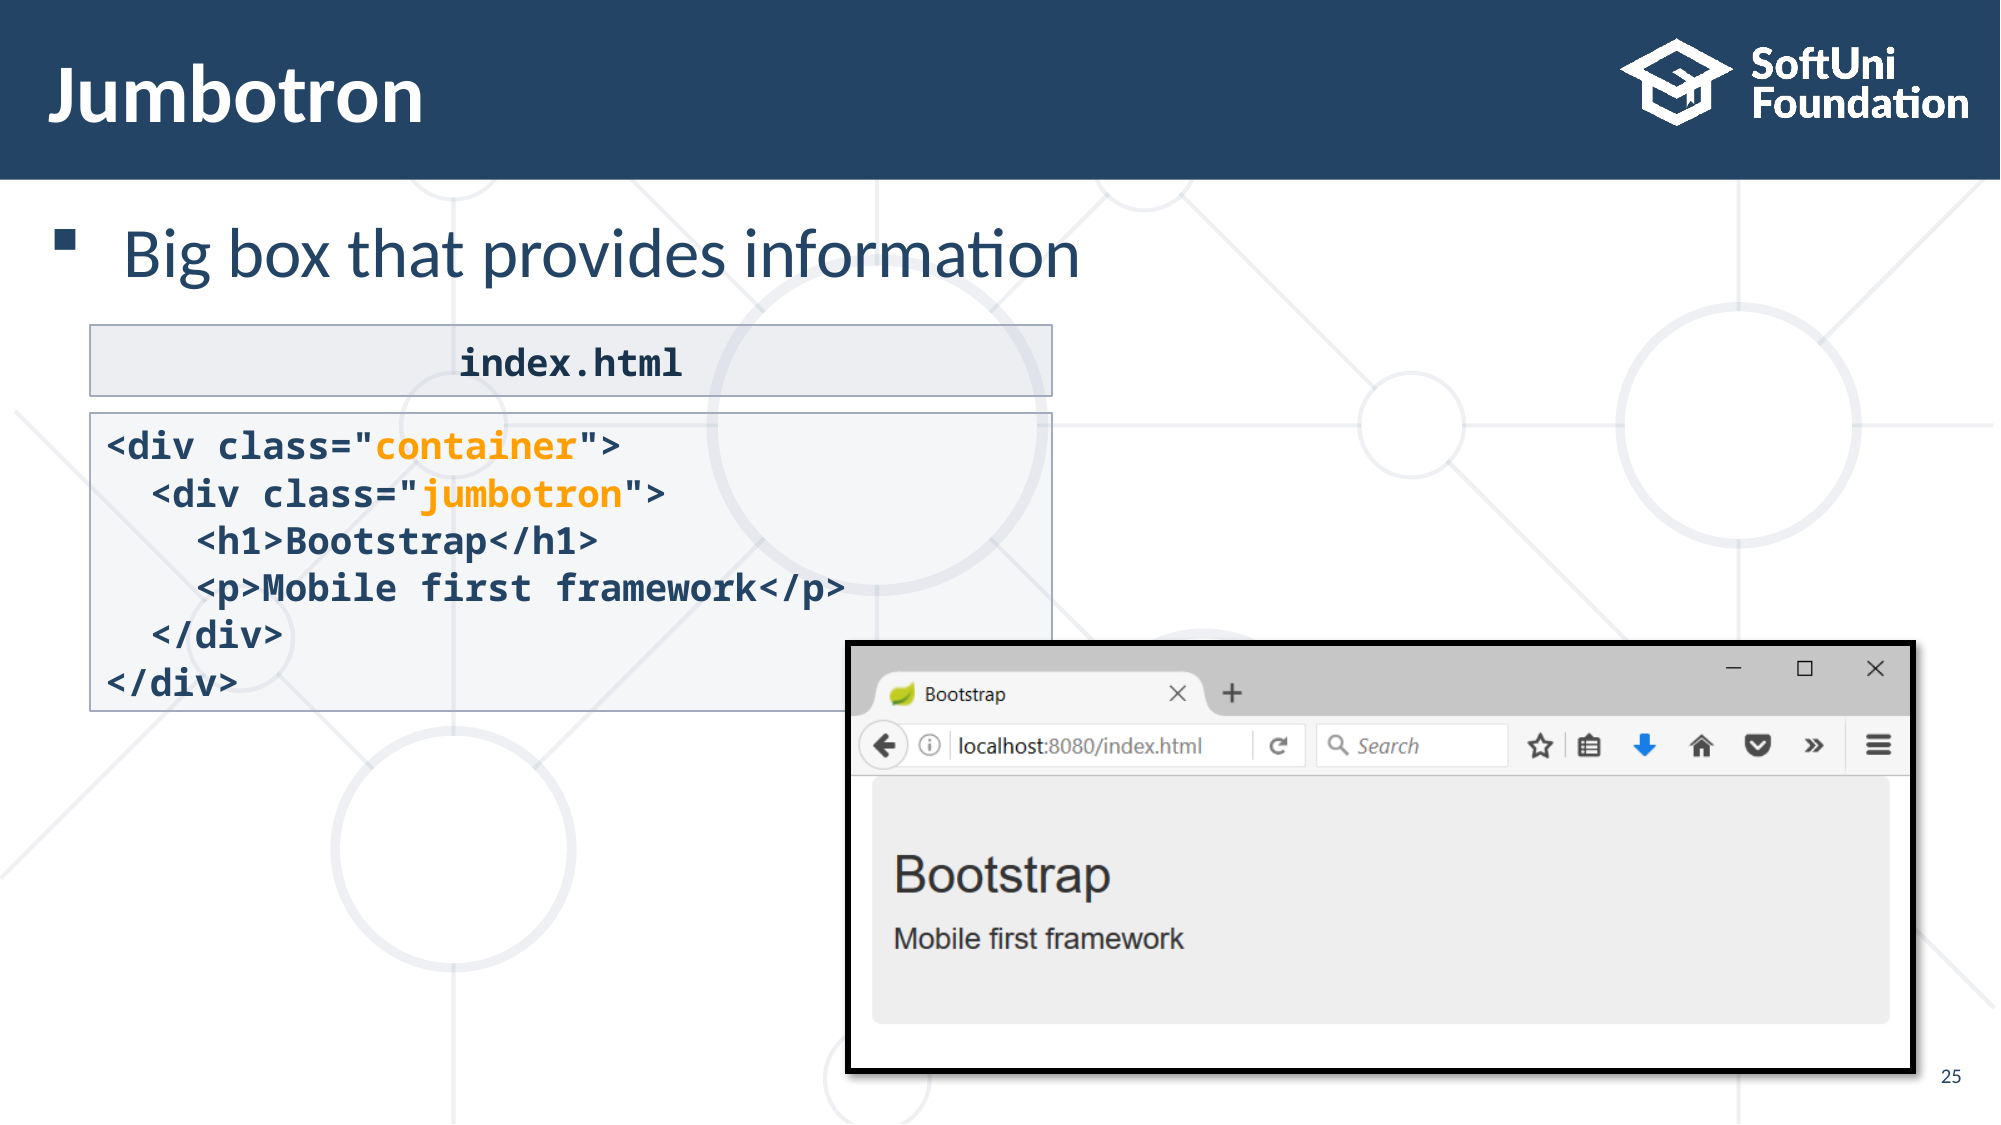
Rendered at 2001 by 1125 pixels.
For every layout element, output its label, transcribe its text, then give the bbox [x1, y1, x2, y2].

picture [850, 645, 1911, 1068]
slide_number 25 [1897, 1049, 1968, 1100]
text_box <div class="container"> <div class="jumbotron"> <h1>Bootstrap</h1> <p>Mobile first framework</p> </div> </div> [90, 412, 1053, 712]
list Big box that provides information [31, 196, 1970, 1050]
title Jumbotron [31, 16, 1591, 162]
picture [1619, 38, 1968, 126]
text_box index.html [90, 325, 1053, 397]
